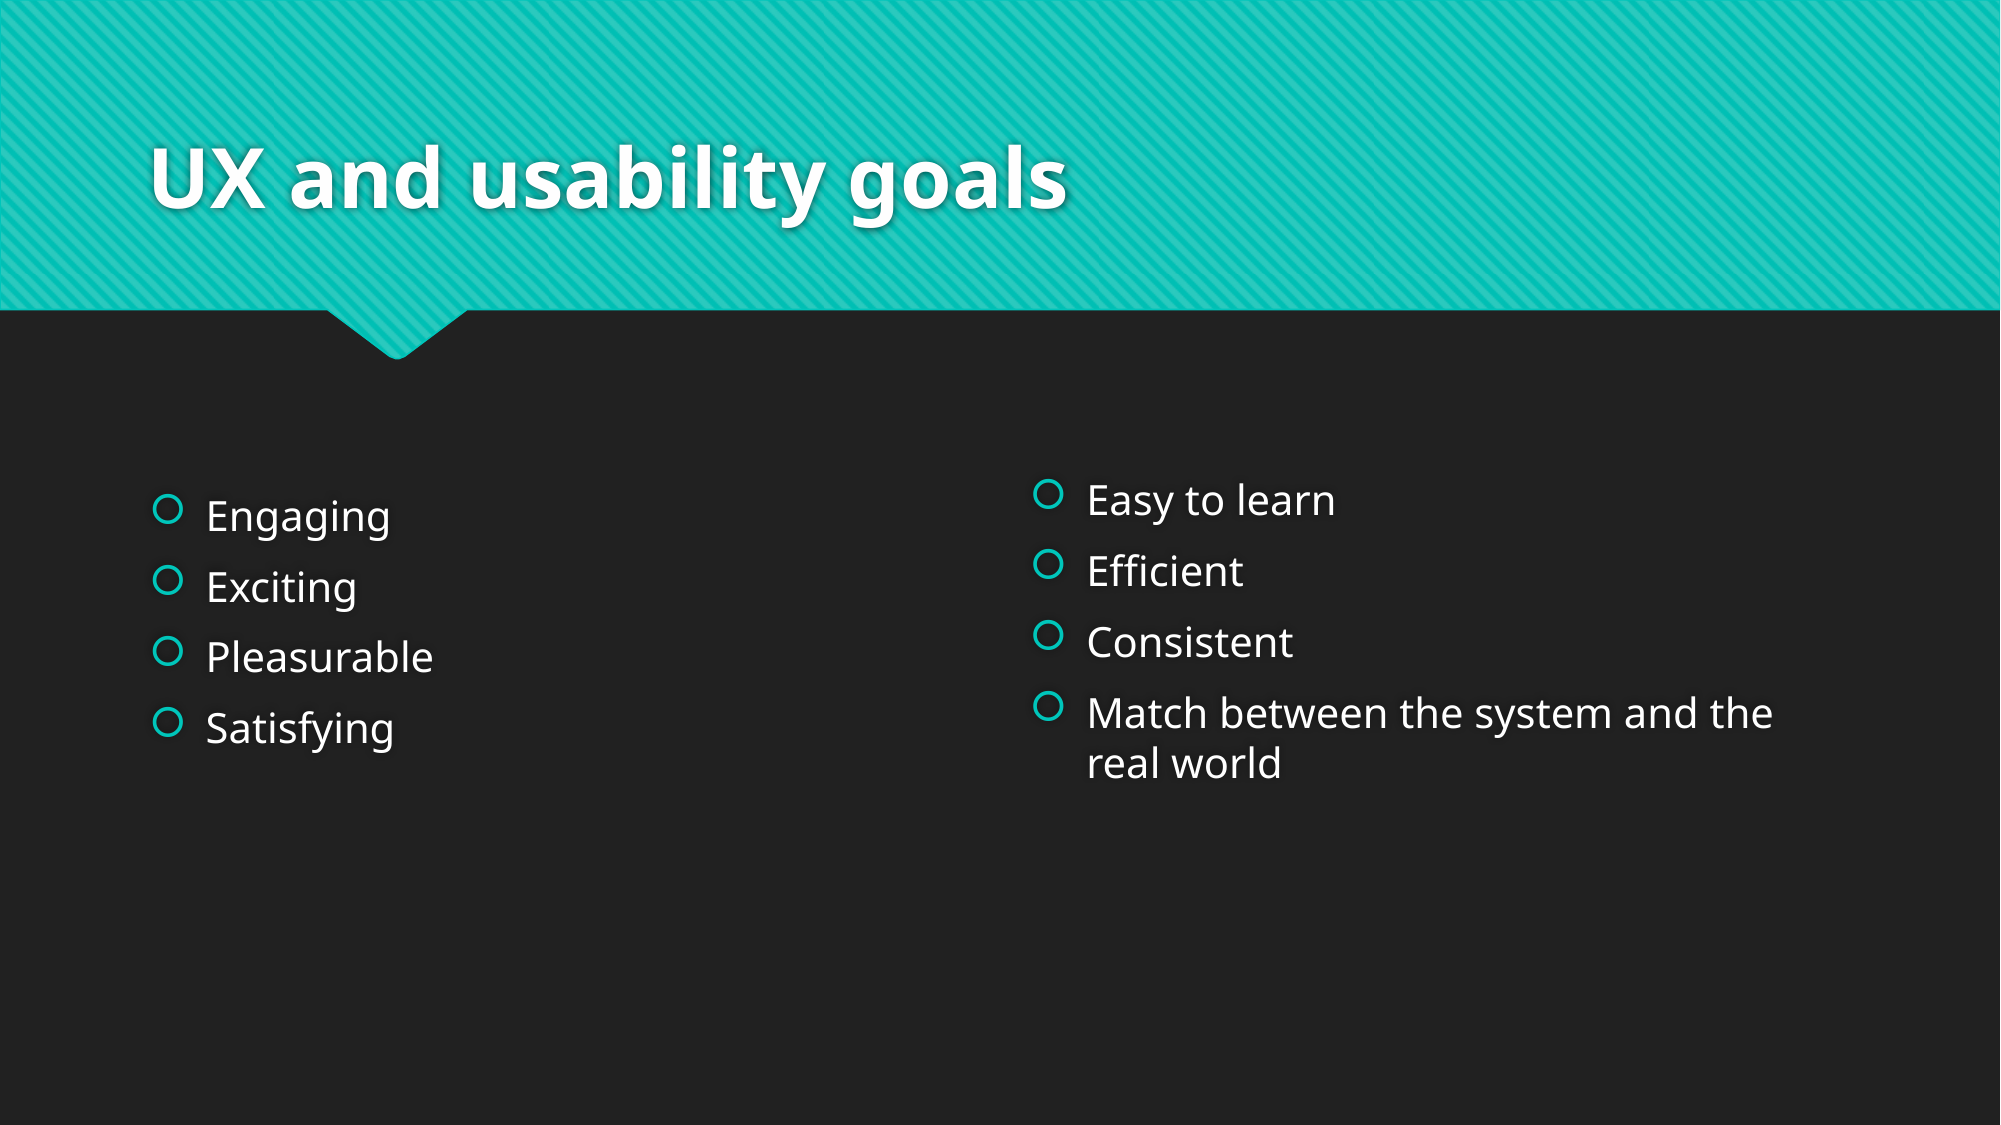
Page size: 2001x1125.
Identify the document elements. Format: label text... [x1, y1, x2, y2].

title UX and usability goals [132, 73, 1868, 233]
list Engaging Exciting Pleasurable Satisfying [134, 322, 985, 920]
list Easy to learn Efficient Consistent Match between the system and the real world [1014, 364, 1868, 962]
